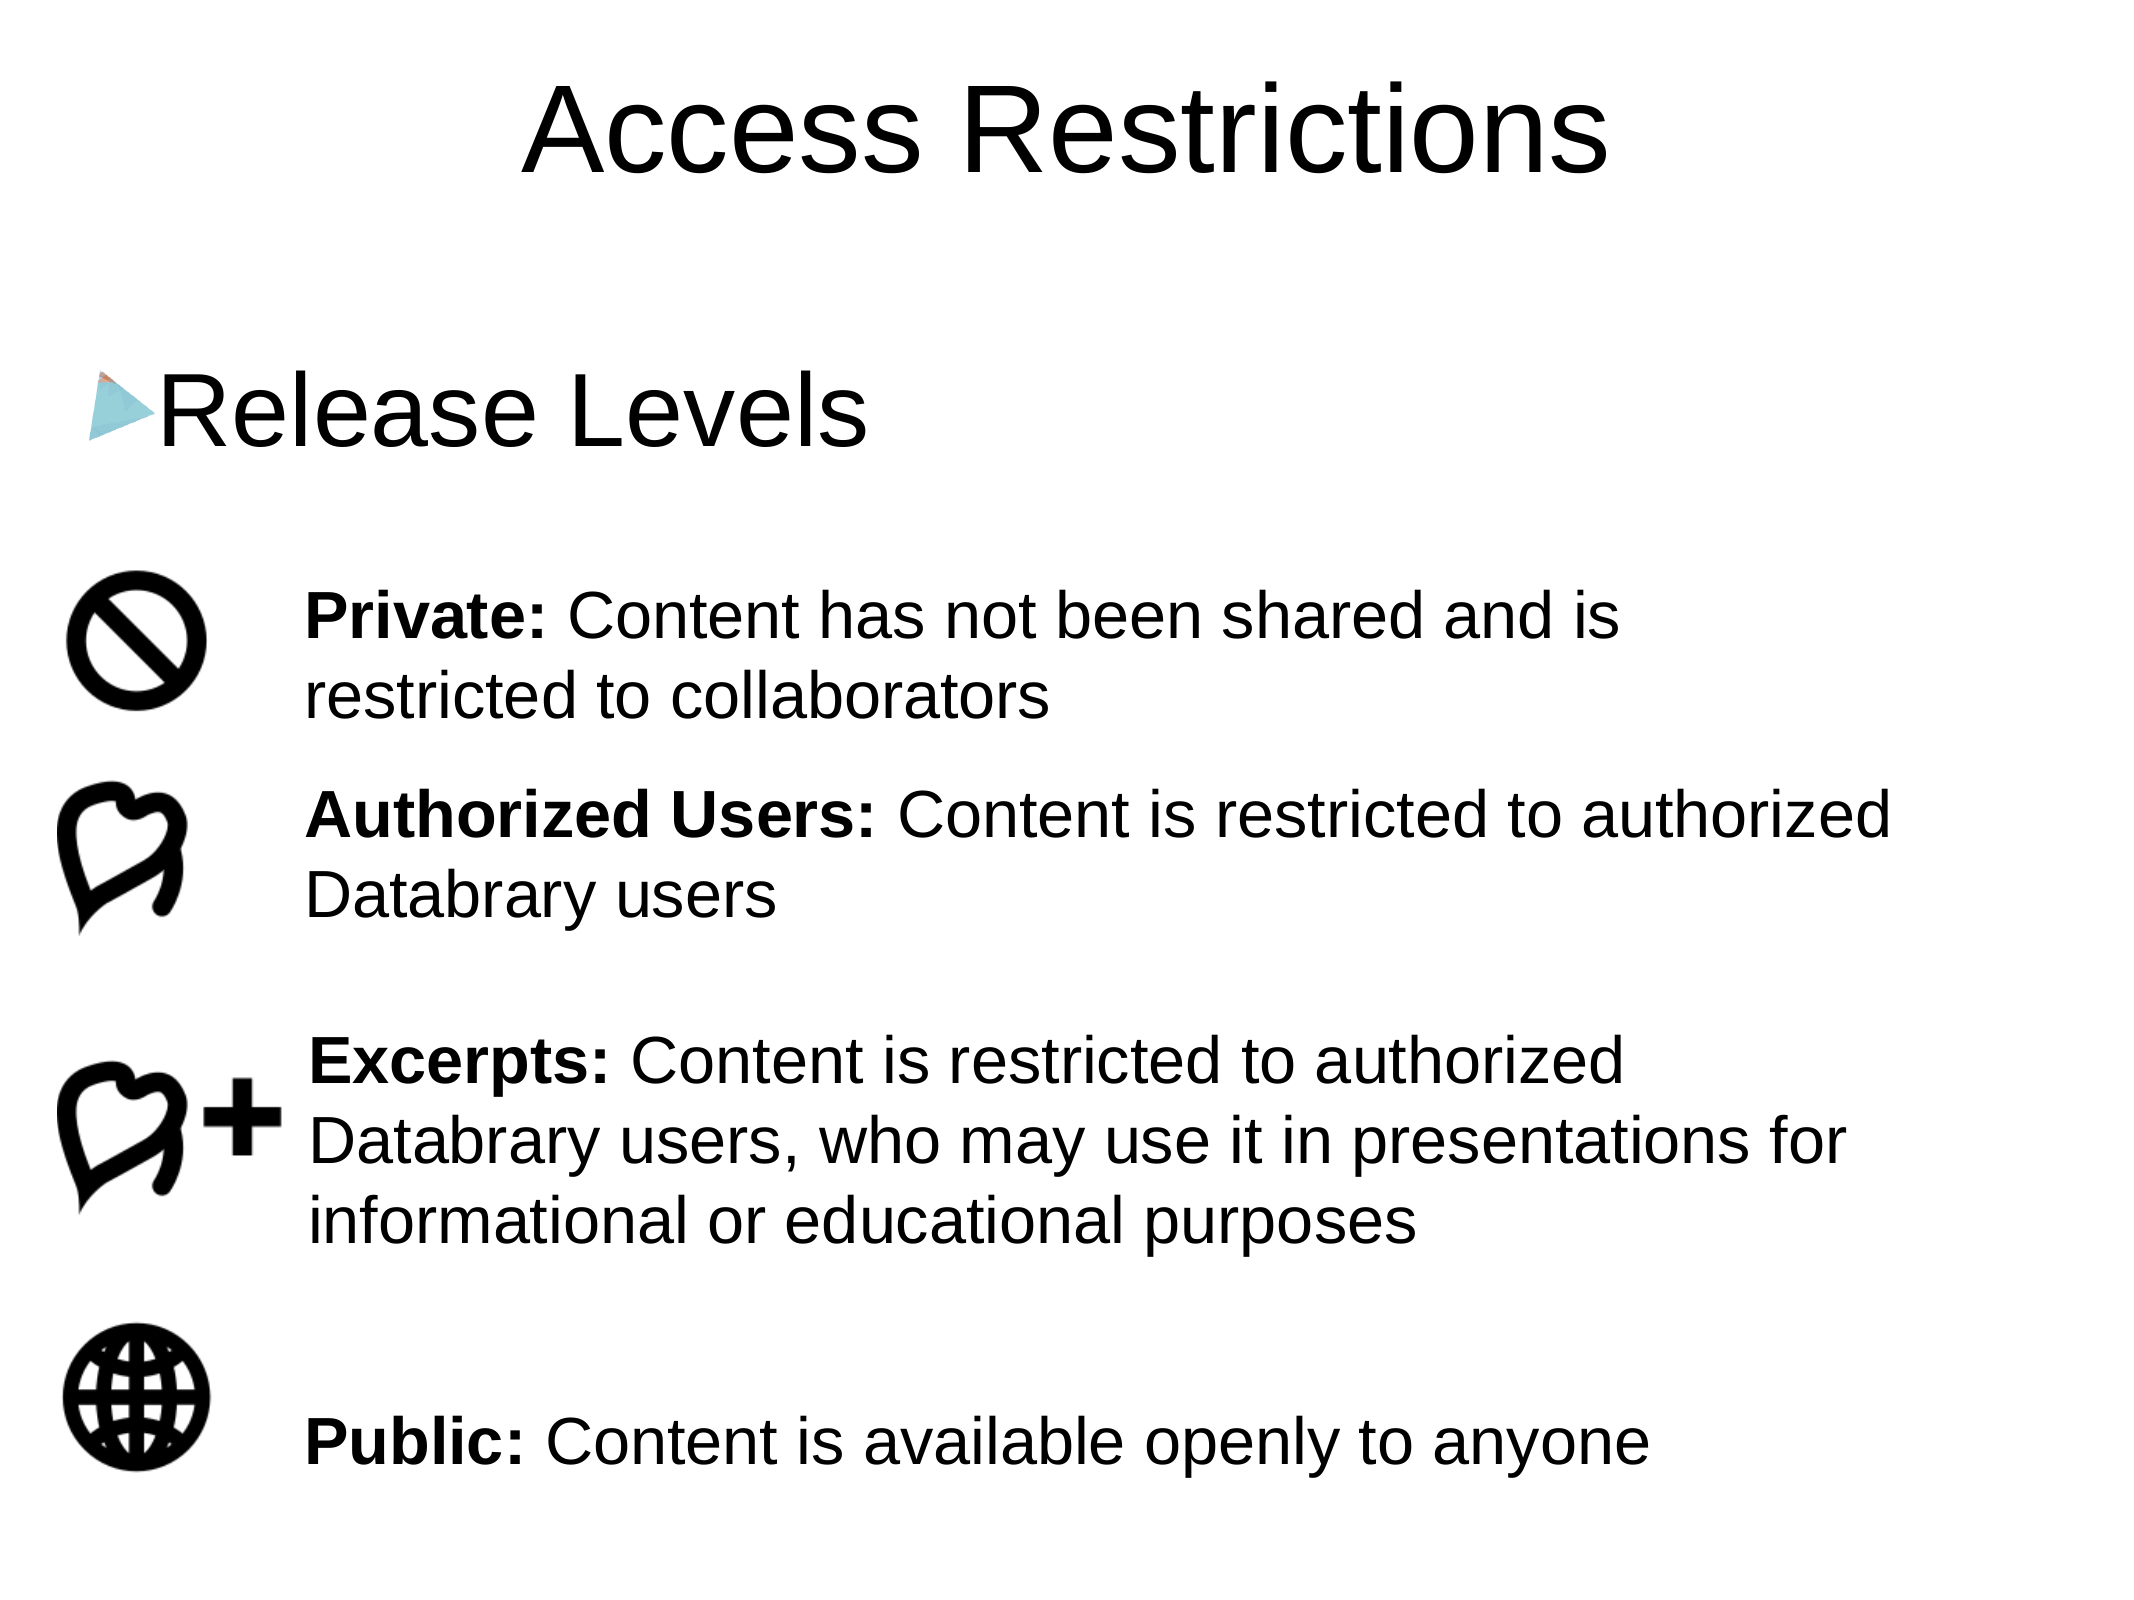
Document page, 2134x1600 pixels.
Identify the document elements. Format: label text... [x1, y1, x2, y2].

picture [56, 779, 331, 936]
text_box Public: Content is available openly to anyone [295, 1389, 1914, 1487]
text_box Excerpts: Content is restricted to authorized Databrary users, who may use it in presentations for informational or educational purposes [300, 968, 1918, 1305]
text_box Release Levels [37, 302, 2096, 477]
text_box Private: Content has not been shared and is restricted to collaborators [295, 563, 1914, 741]
text_box Authorized Users: Content is restricted to authorized Databrary users [295, 762, 1914, 940]
text_box Access Restrictions [20, 33, 2113, 390]
picture [56, 1059, 331, 1216]
picture [56, 563, 331, 720]
picture [56, 1319, 331, 1476]
picture [77, 368, 157, 442]
